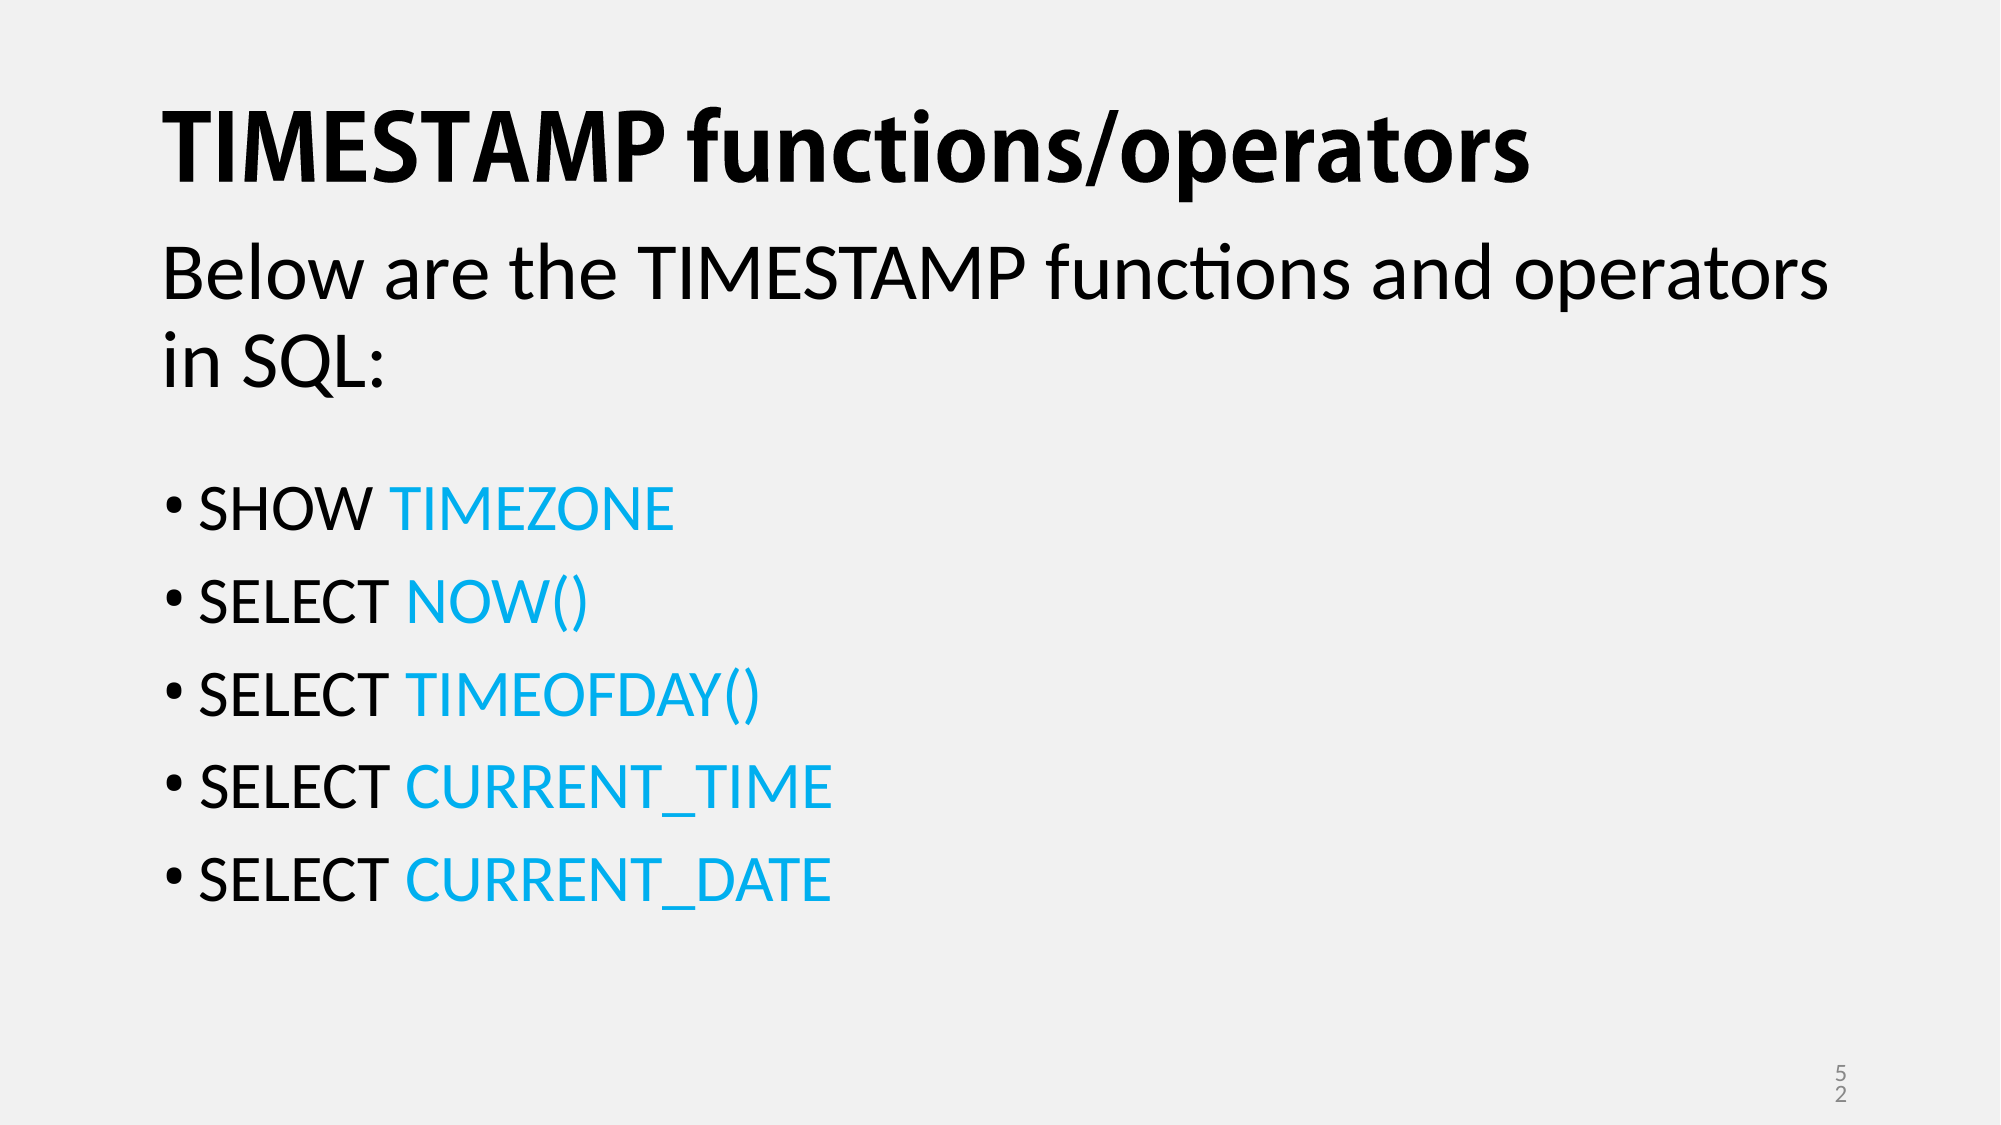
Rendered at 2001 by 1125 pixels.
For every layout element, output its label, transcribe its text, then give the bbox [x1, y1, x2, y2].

picture [161, 92, 1579, 209]
title Below are the TIMESTAMP functions and operators in SQL: [159, 214, 1844, 416]
text_box SHOW TIMEZONE SELECT NOW() SELECT TIMEOFDAY() SELECT CURRENT_TIME SELECT CURRENT_DATE [159, 448, 840, 915]
slide_number 52 [1802, 1060, 1856, 1090]
